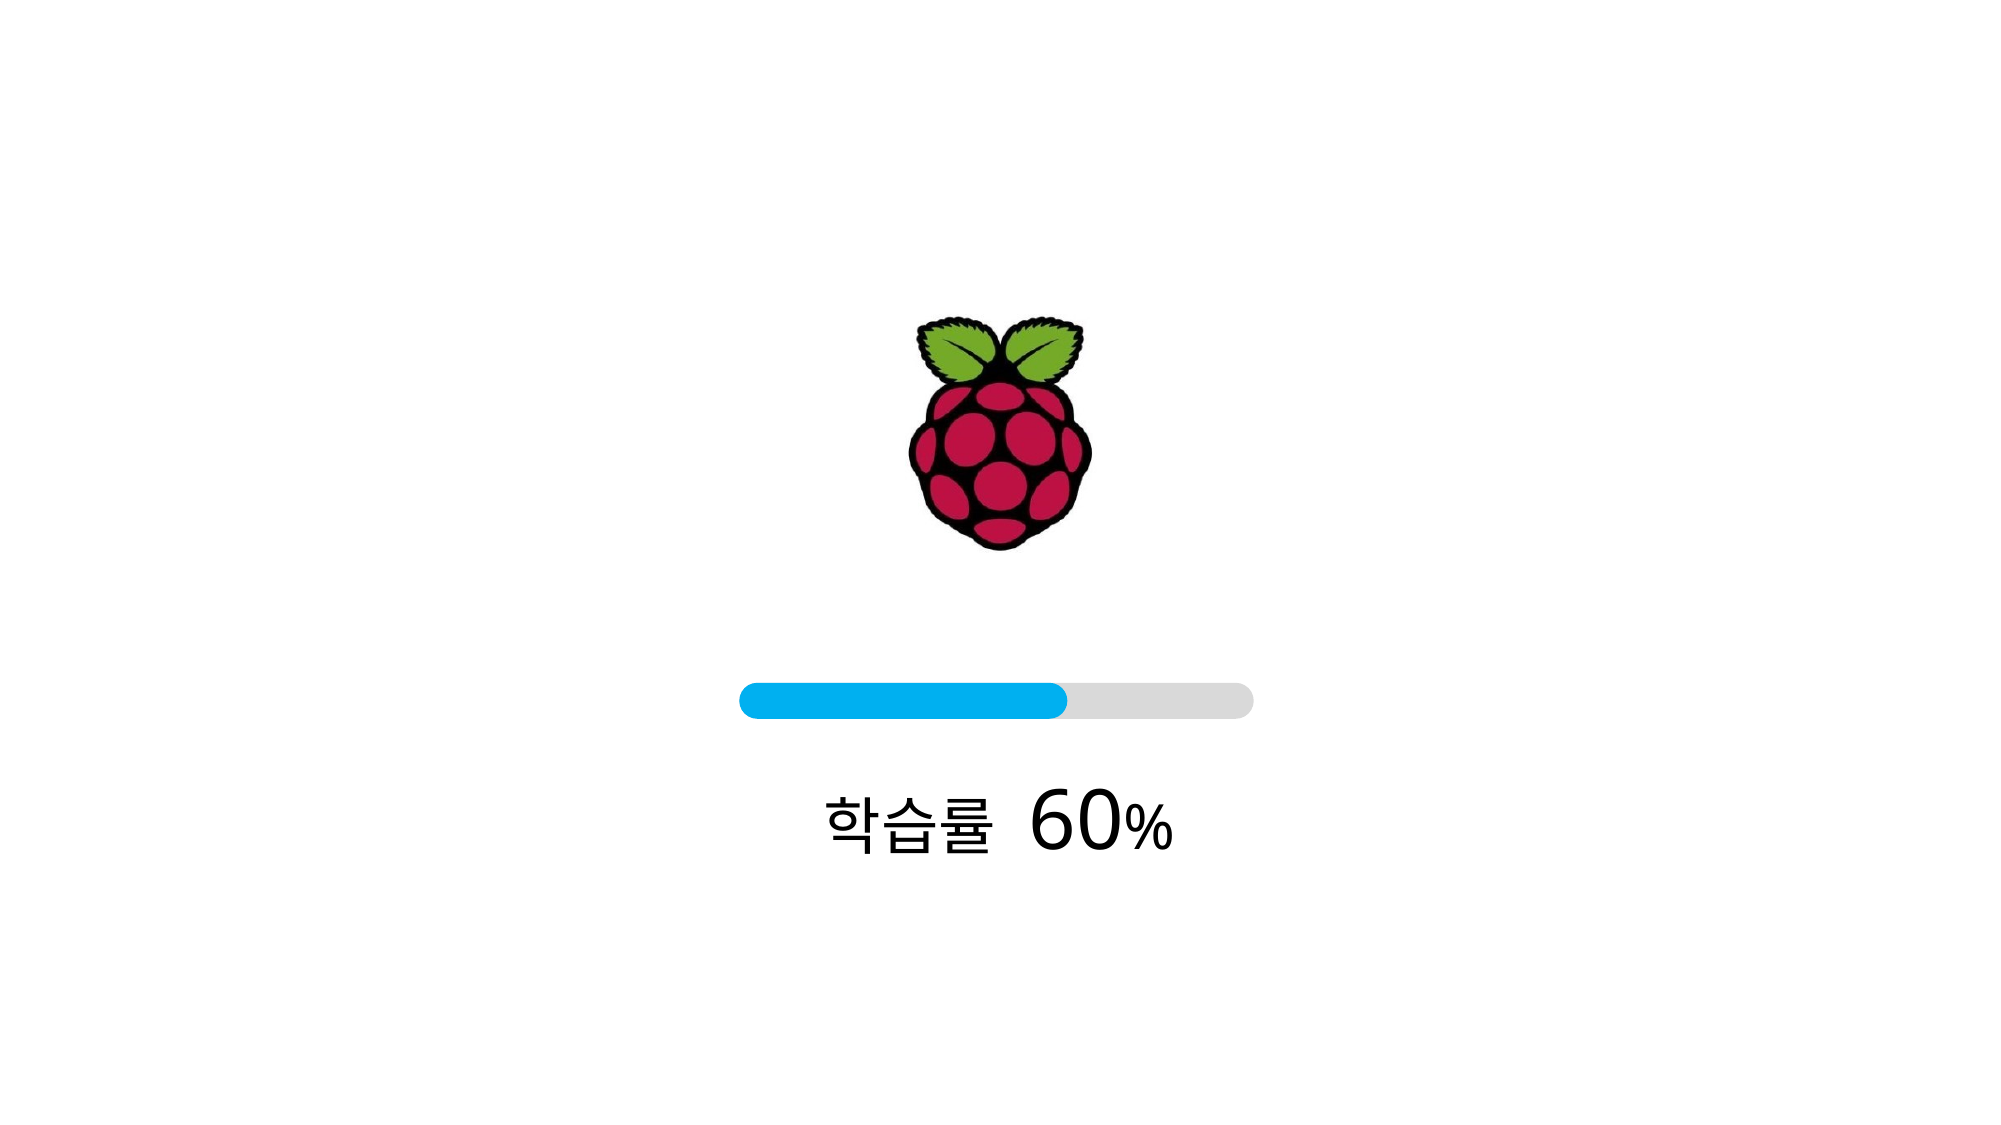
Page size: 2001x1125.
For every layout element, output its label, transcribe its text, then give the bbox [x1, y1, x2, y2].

text_box [1052, 681, 1255, 720]
text_box 학습률 60% [809, 758, 1191, 874]
text_box [738, 681, 1069, 720]
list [772, 307, 1227, 563]
